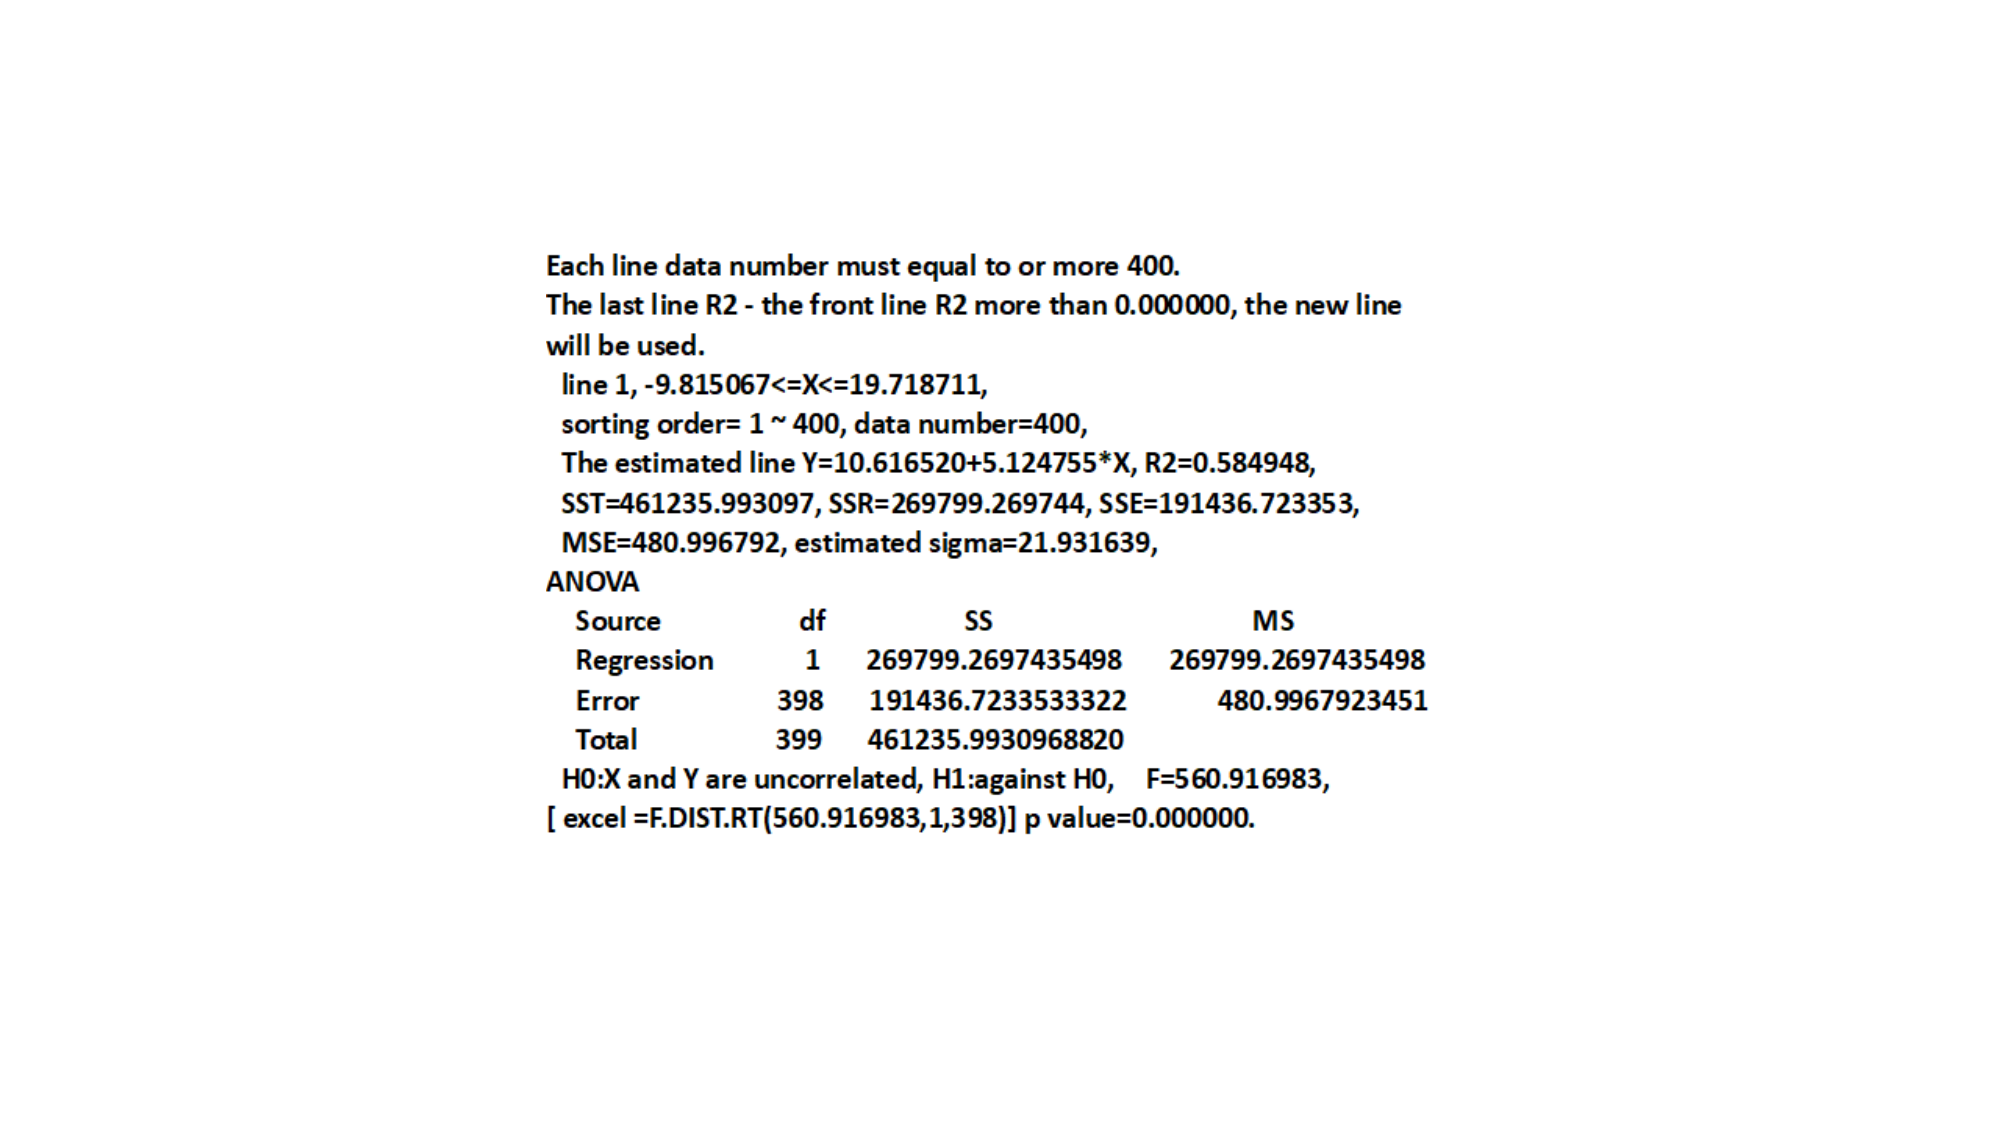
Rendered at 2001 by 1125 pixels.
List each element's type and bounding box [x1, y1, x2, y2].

picture [545, 246, 1454, 879]
